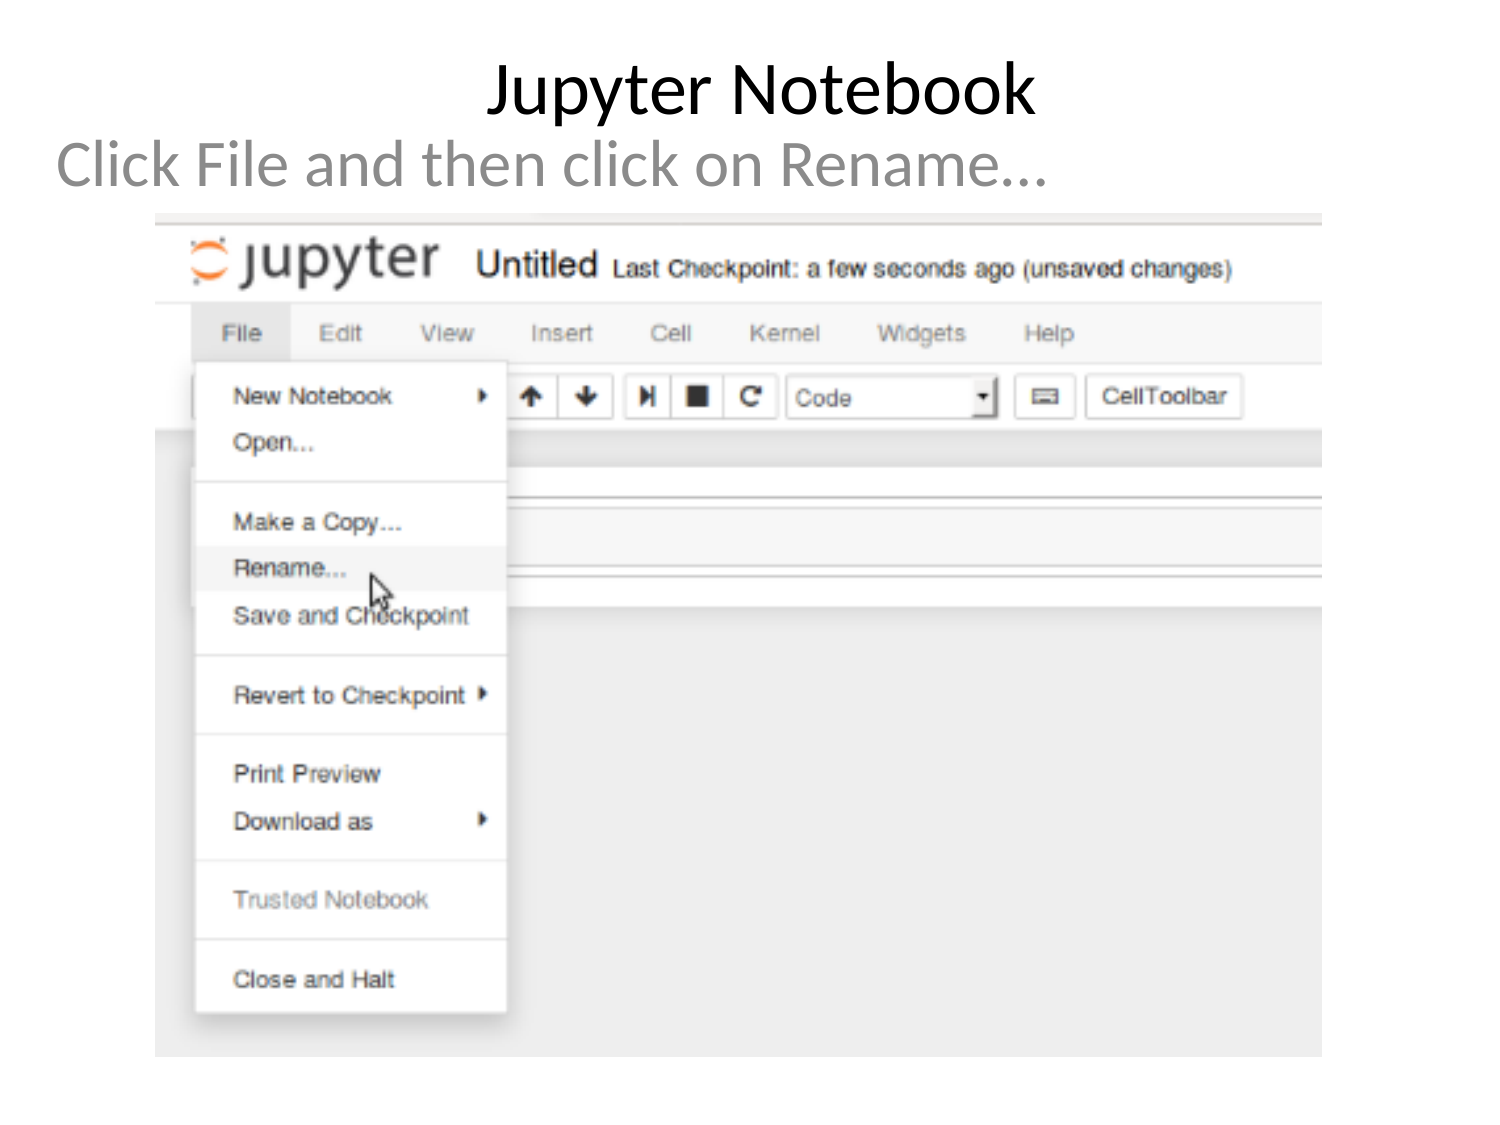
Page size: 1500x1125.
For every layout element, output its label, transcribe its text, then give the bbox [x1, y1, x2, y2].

text_box Jupyter Notebook [123, 30, 1399, 112]
picture [154, 212, 1322, 1057]
text_box Click File and then click on Rename… [41, 112, 1435, 215]
